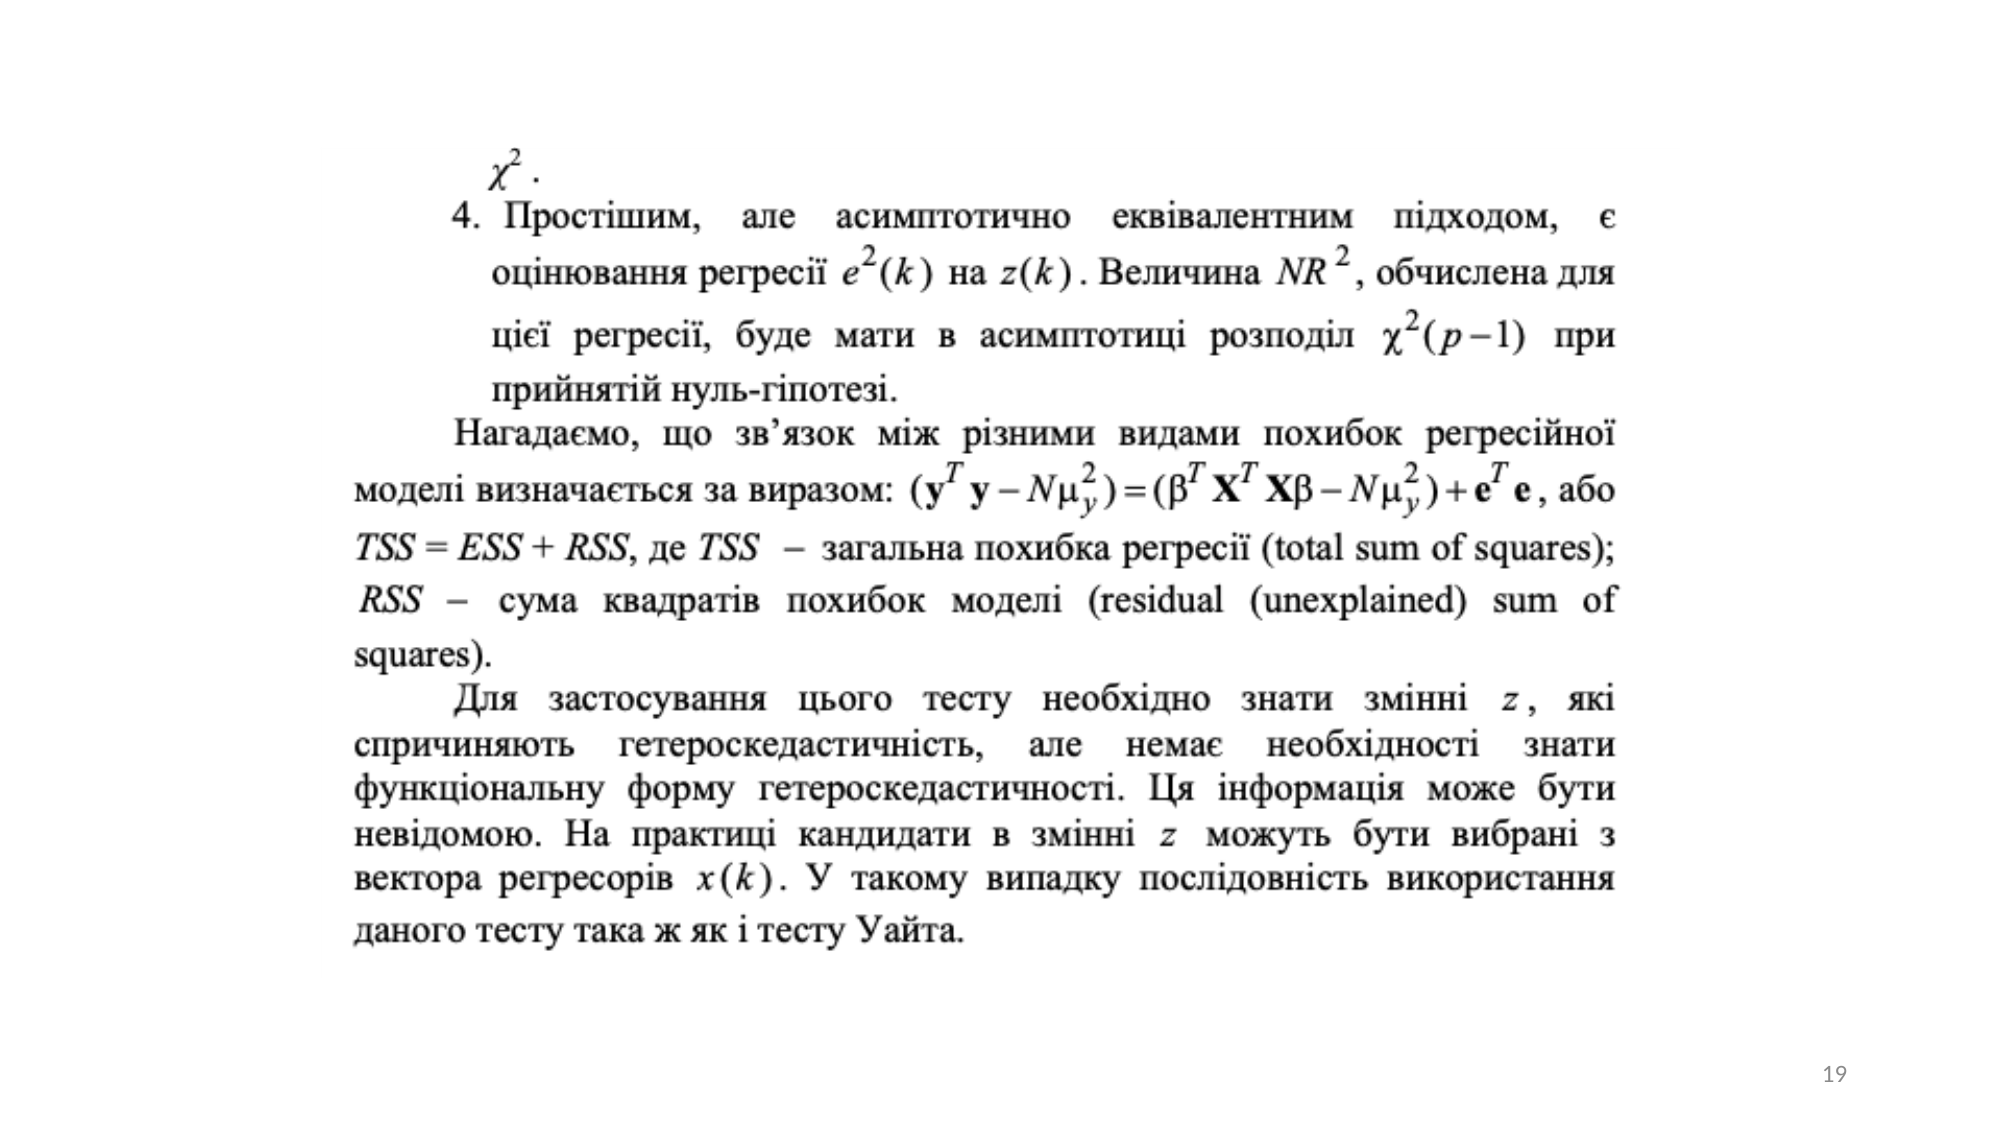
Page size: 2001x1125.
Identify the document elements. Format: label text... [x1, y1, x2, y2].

picture [320, 147, 1680, 978]
slide_number 19 [1412, 1042, 1863, 1103]
